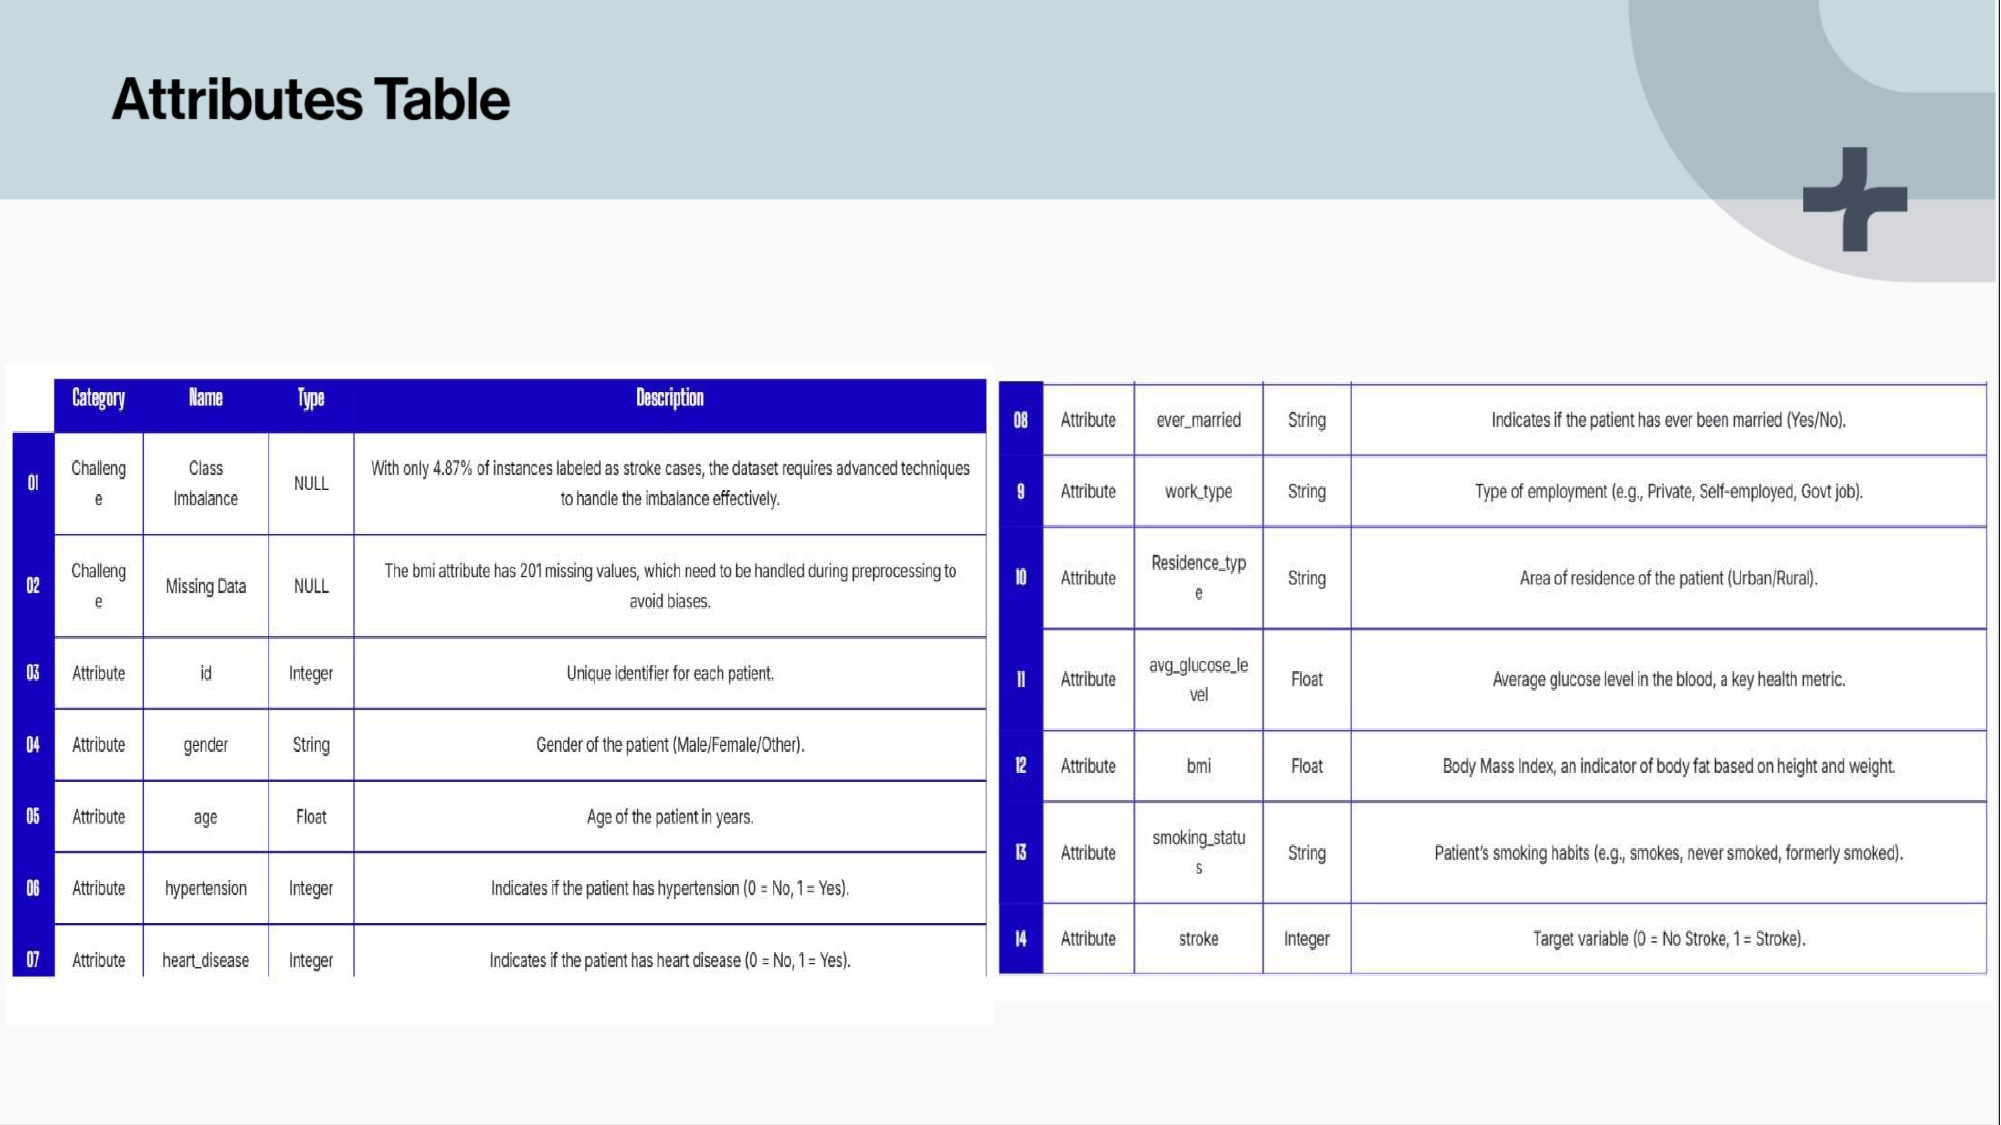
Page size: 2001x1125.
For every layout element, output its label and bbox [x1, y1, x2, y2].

text_box [5, 364, 1995, 1026]
picture [0, 0, 2000, 1125]
